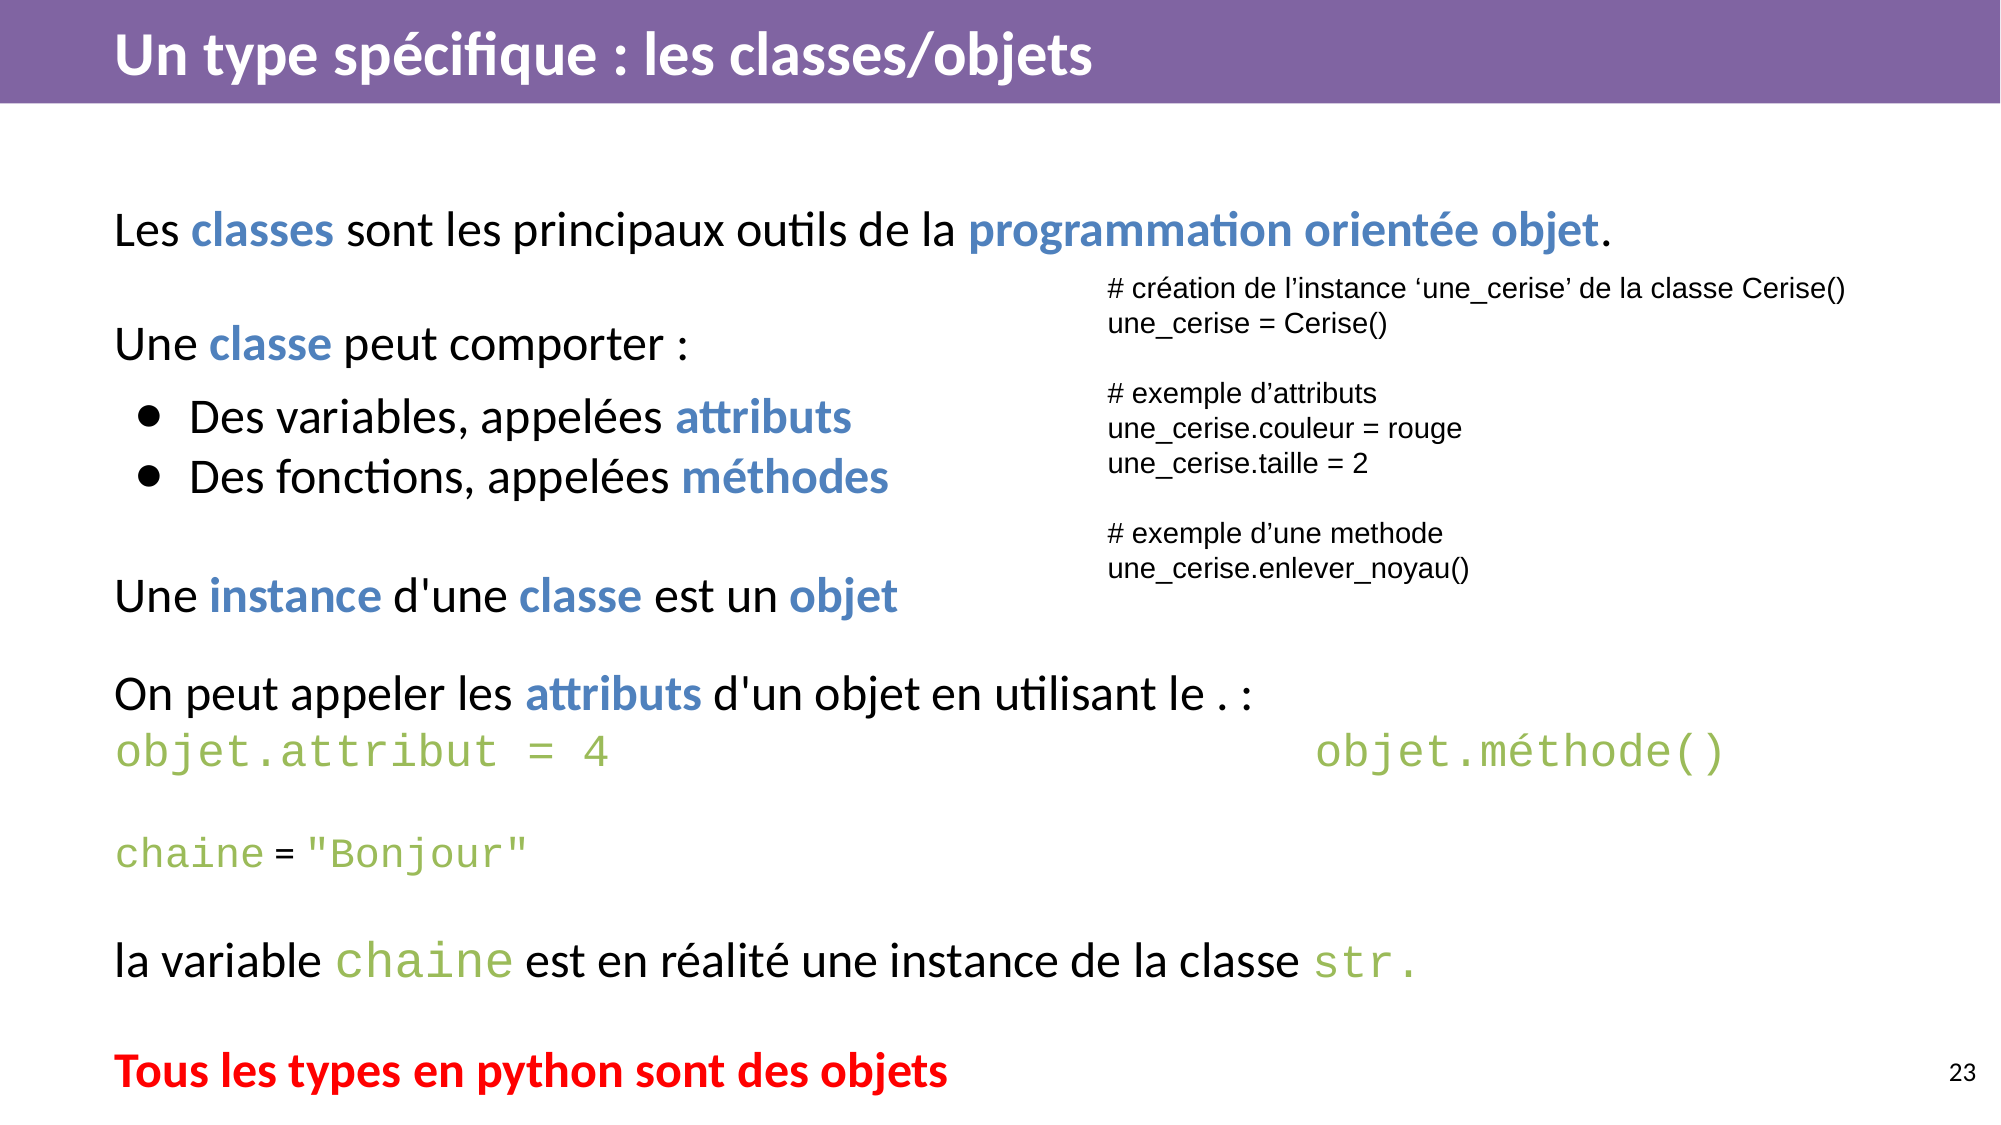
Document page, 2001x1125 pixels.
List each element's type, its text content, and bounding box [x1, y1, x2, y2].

list Les classes sont les principaux outils de la programmation orientée objet. Une classe peut comporter : Des variables, appelées attributs Des fonctions, appelées méthodes Une instance d'une classe est un objet On peut appeler les attributs d'un objet en utilisant le . : objet.attribut = 4 objet.méthode() chaine = "Bonjour" la variable chaine est en réalité une instance de la classe str. Tous les types en python sont des objets [99, 181, 1900, 1103]
slide_number ‹#› [1871, 1038, 1992, 1125]
title Un type spécifique : les classes/objets [99, 0, 2000, 104]
text_box # création de l’instance ‘une_cerise’ de la classe Cerise() une_cerise = Cerise() # exemple d’attributs une_cerise.couleur = rouge une_cerise.taille = 2 # exemple d’une methode une_cerise.enlever_noyau() [1092, 254, 1872, 669]
